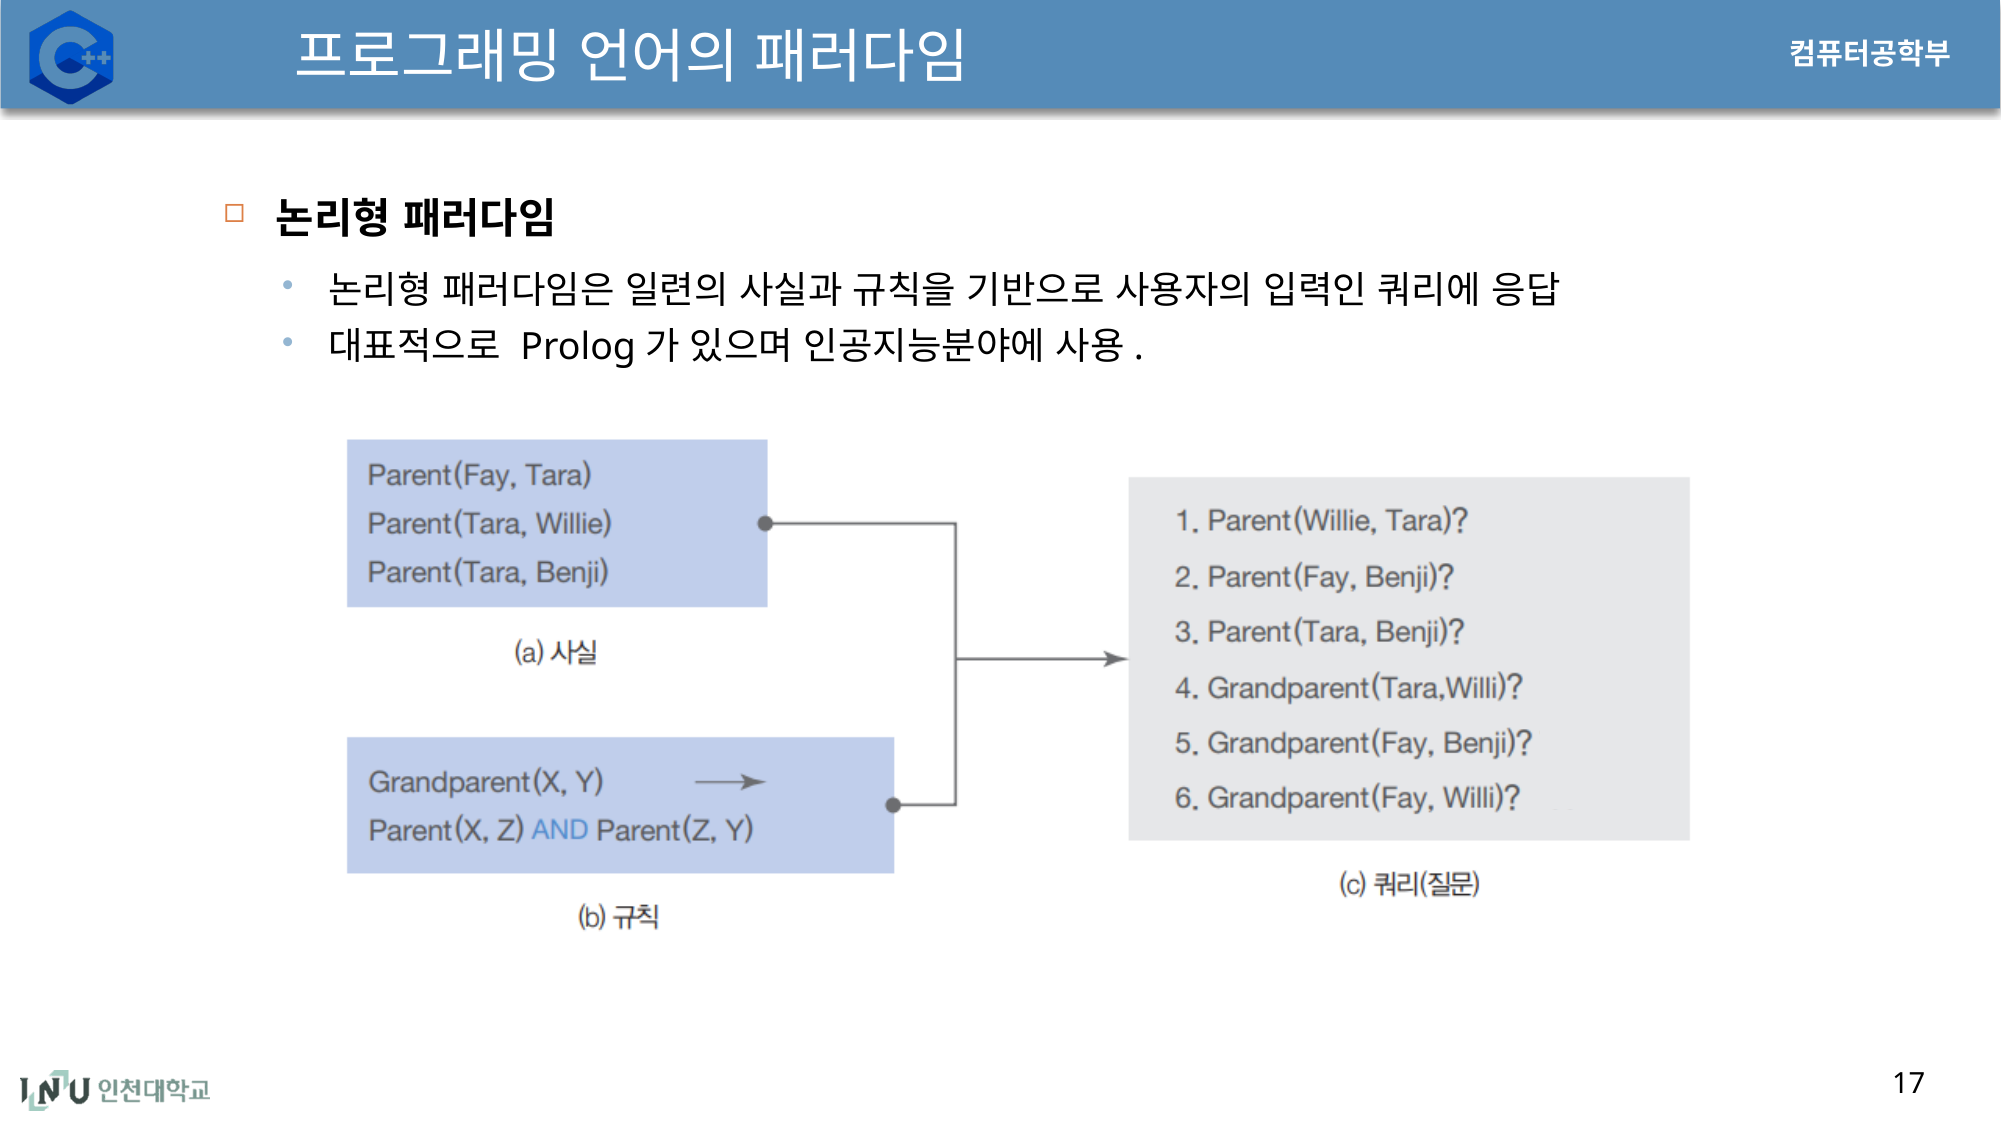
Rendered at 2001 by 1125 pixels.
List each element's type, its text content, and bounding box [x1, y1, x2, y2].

list 논리형 패러다임 논리형 패러다임은 일련의 사실과 규칙을 기반으로 사용자의 입력인 쿼리에 응답 대표적으로 Prolog가 있으며 인공지능분야에 사용. [208, 184, 1875, 1012]
title 프로그래밍 언어의 패러다임 [279, 7, 1390, 102]
picture [19, 0, 125, 116]
picture [338, 432, 1699, 941]
